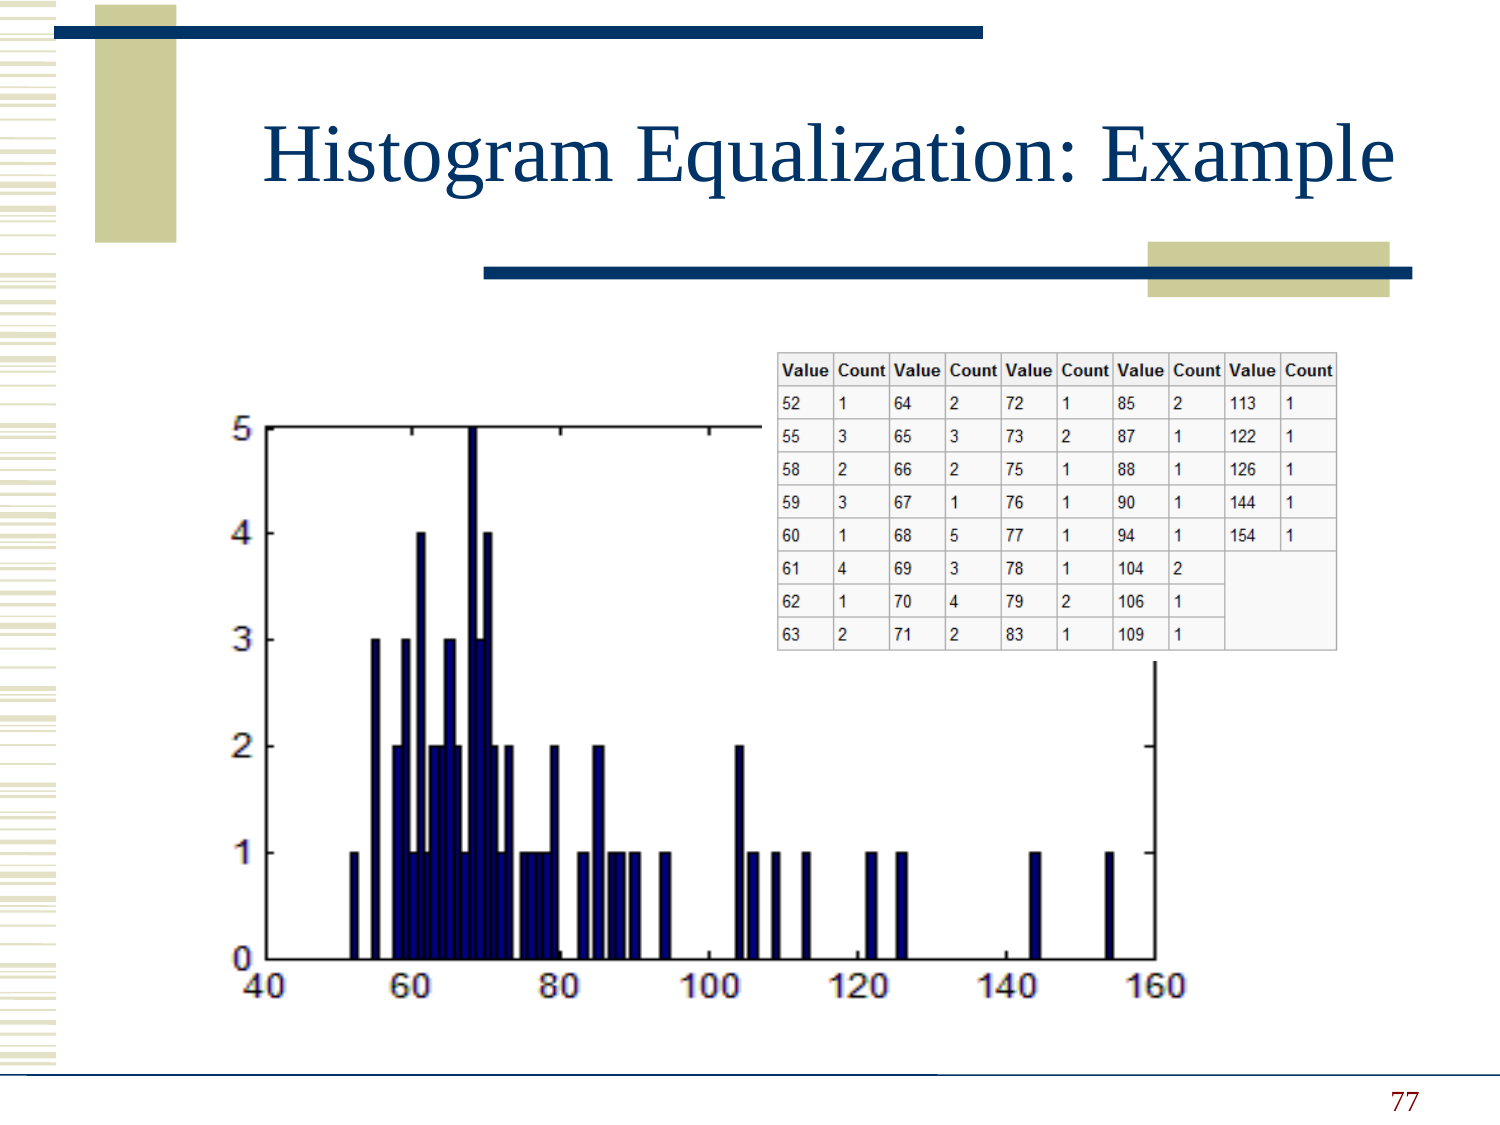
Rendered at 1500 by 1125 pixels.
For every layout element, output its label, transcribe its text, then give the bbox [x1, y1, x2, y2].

picture [187, 337, 1351, 1011]
title Histogram Equalization: Example [224, 62, 1436, 251]
text_box 77 [1074, 1049, 1435, 1125]
